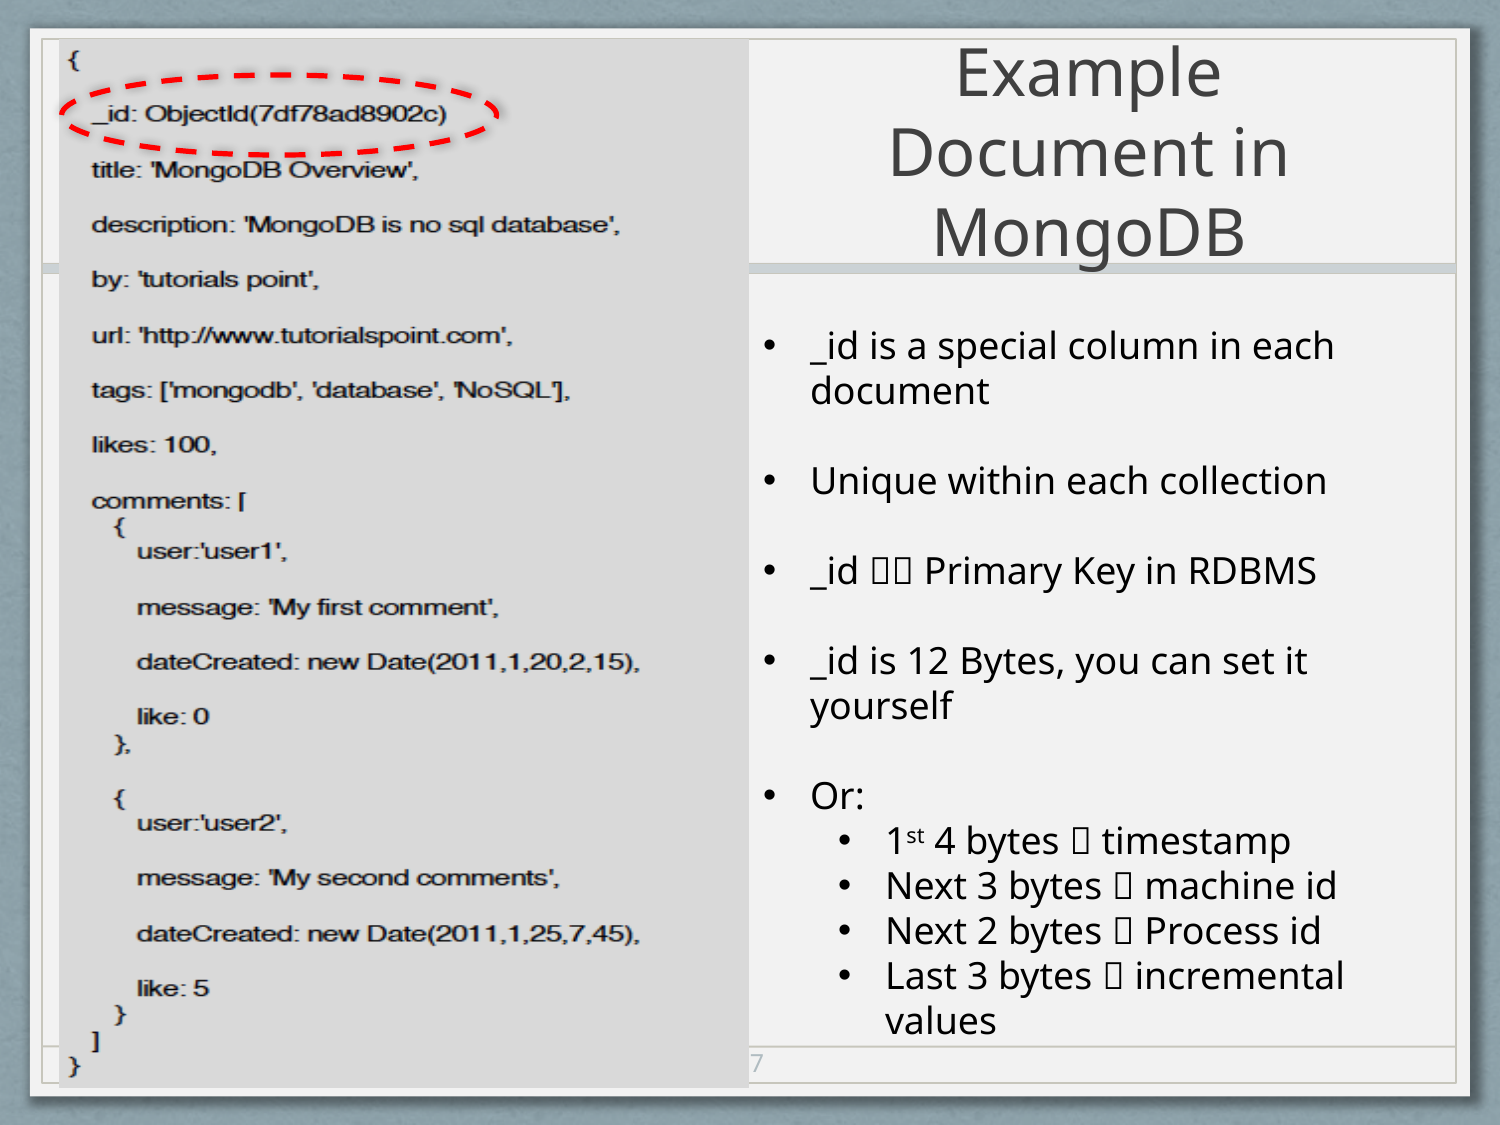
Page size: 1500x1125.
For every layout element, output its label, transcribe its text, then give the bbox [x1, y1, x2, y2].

title Example Document in MongoDB [768, 40, 1410, 260]
text_box _id is a special column in each document Unique within each collection _id  Primary Key in RDBMS _id is 12 Bytes, you can set it yourself Or: 1st 4 bytes  timestamp Next 3 bytes  machine id Next 2 bytes  Process id Last 3 bytes  incremental values [762, 314, 1454, 1095]
picture [58, 39, 749, 1088]
